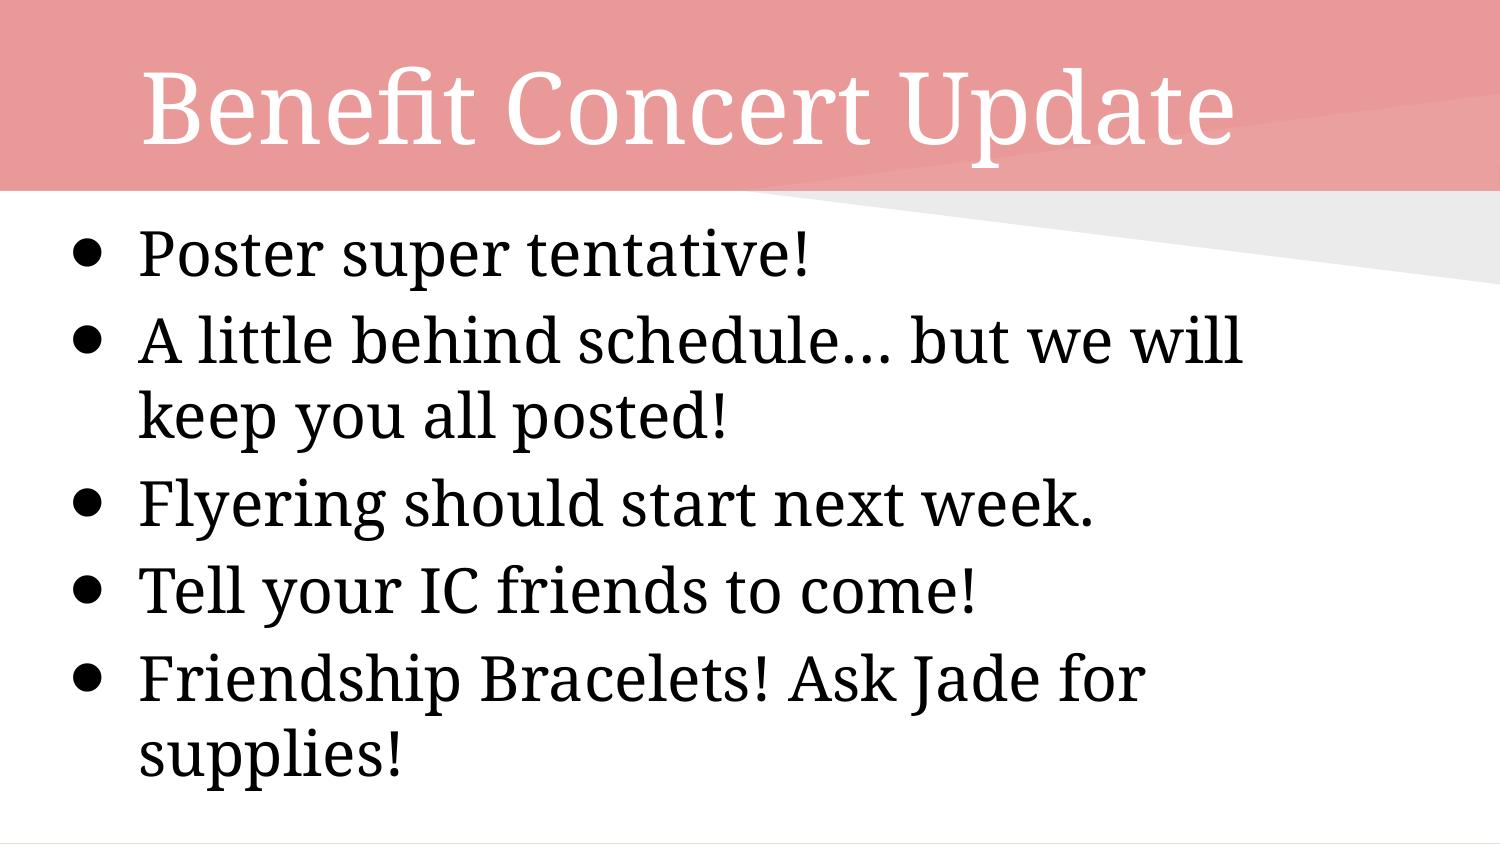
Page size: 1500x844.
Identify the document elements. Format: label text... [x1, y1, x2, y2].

title Benefit Concert Update [75, 33, 1425, 175]
list Poster super tentative! A little behind schedule… but we will keep you all posted! Flyering should start next week. Tell your IC friends to come! Friendship Bracelets! Ask Jade for supplies! [48, 198, 1399, 811]
